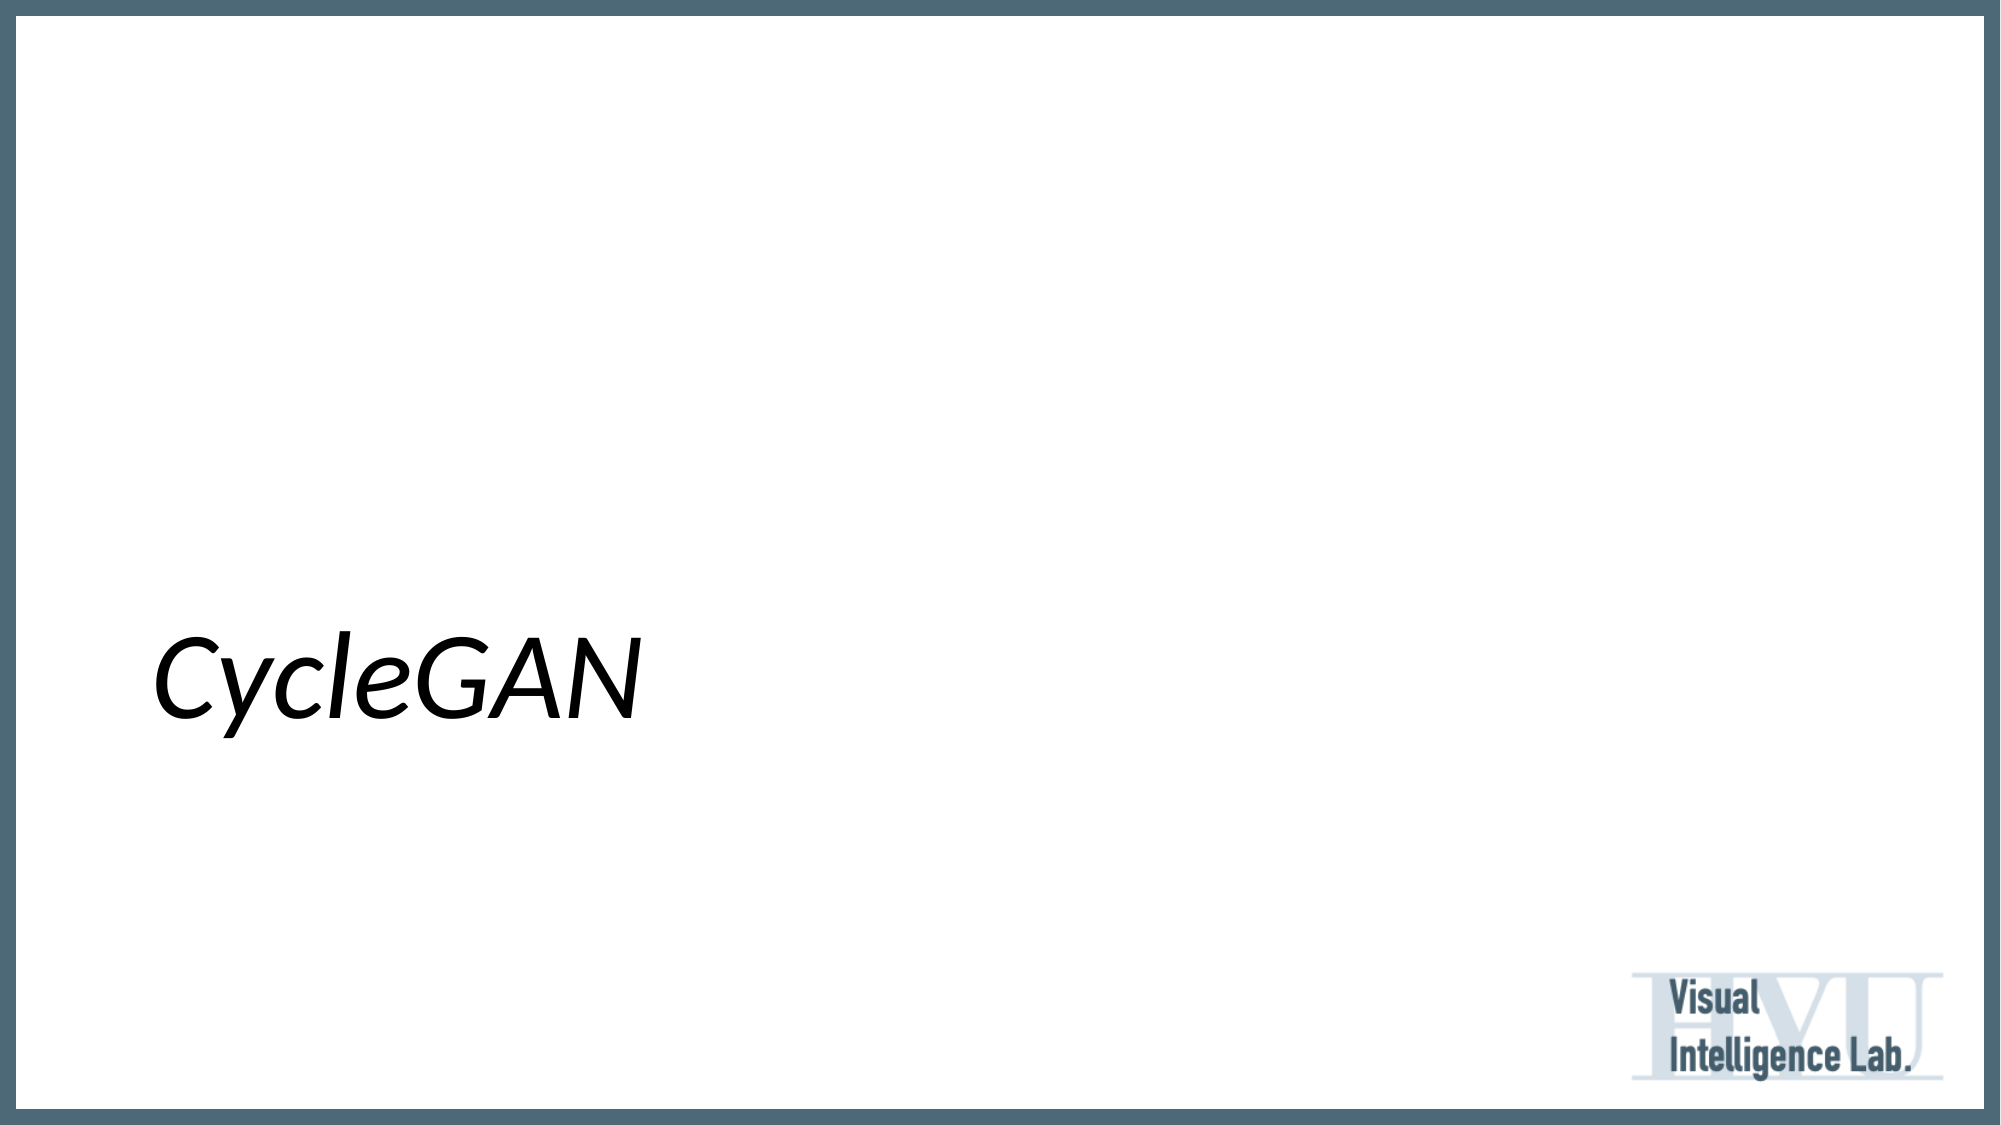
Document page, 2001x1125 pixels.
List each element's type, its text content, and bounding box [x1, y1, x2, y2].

picture [1627, 966, 1952, 1086]
title CycleGAN [136, 280, 1864, 753]
